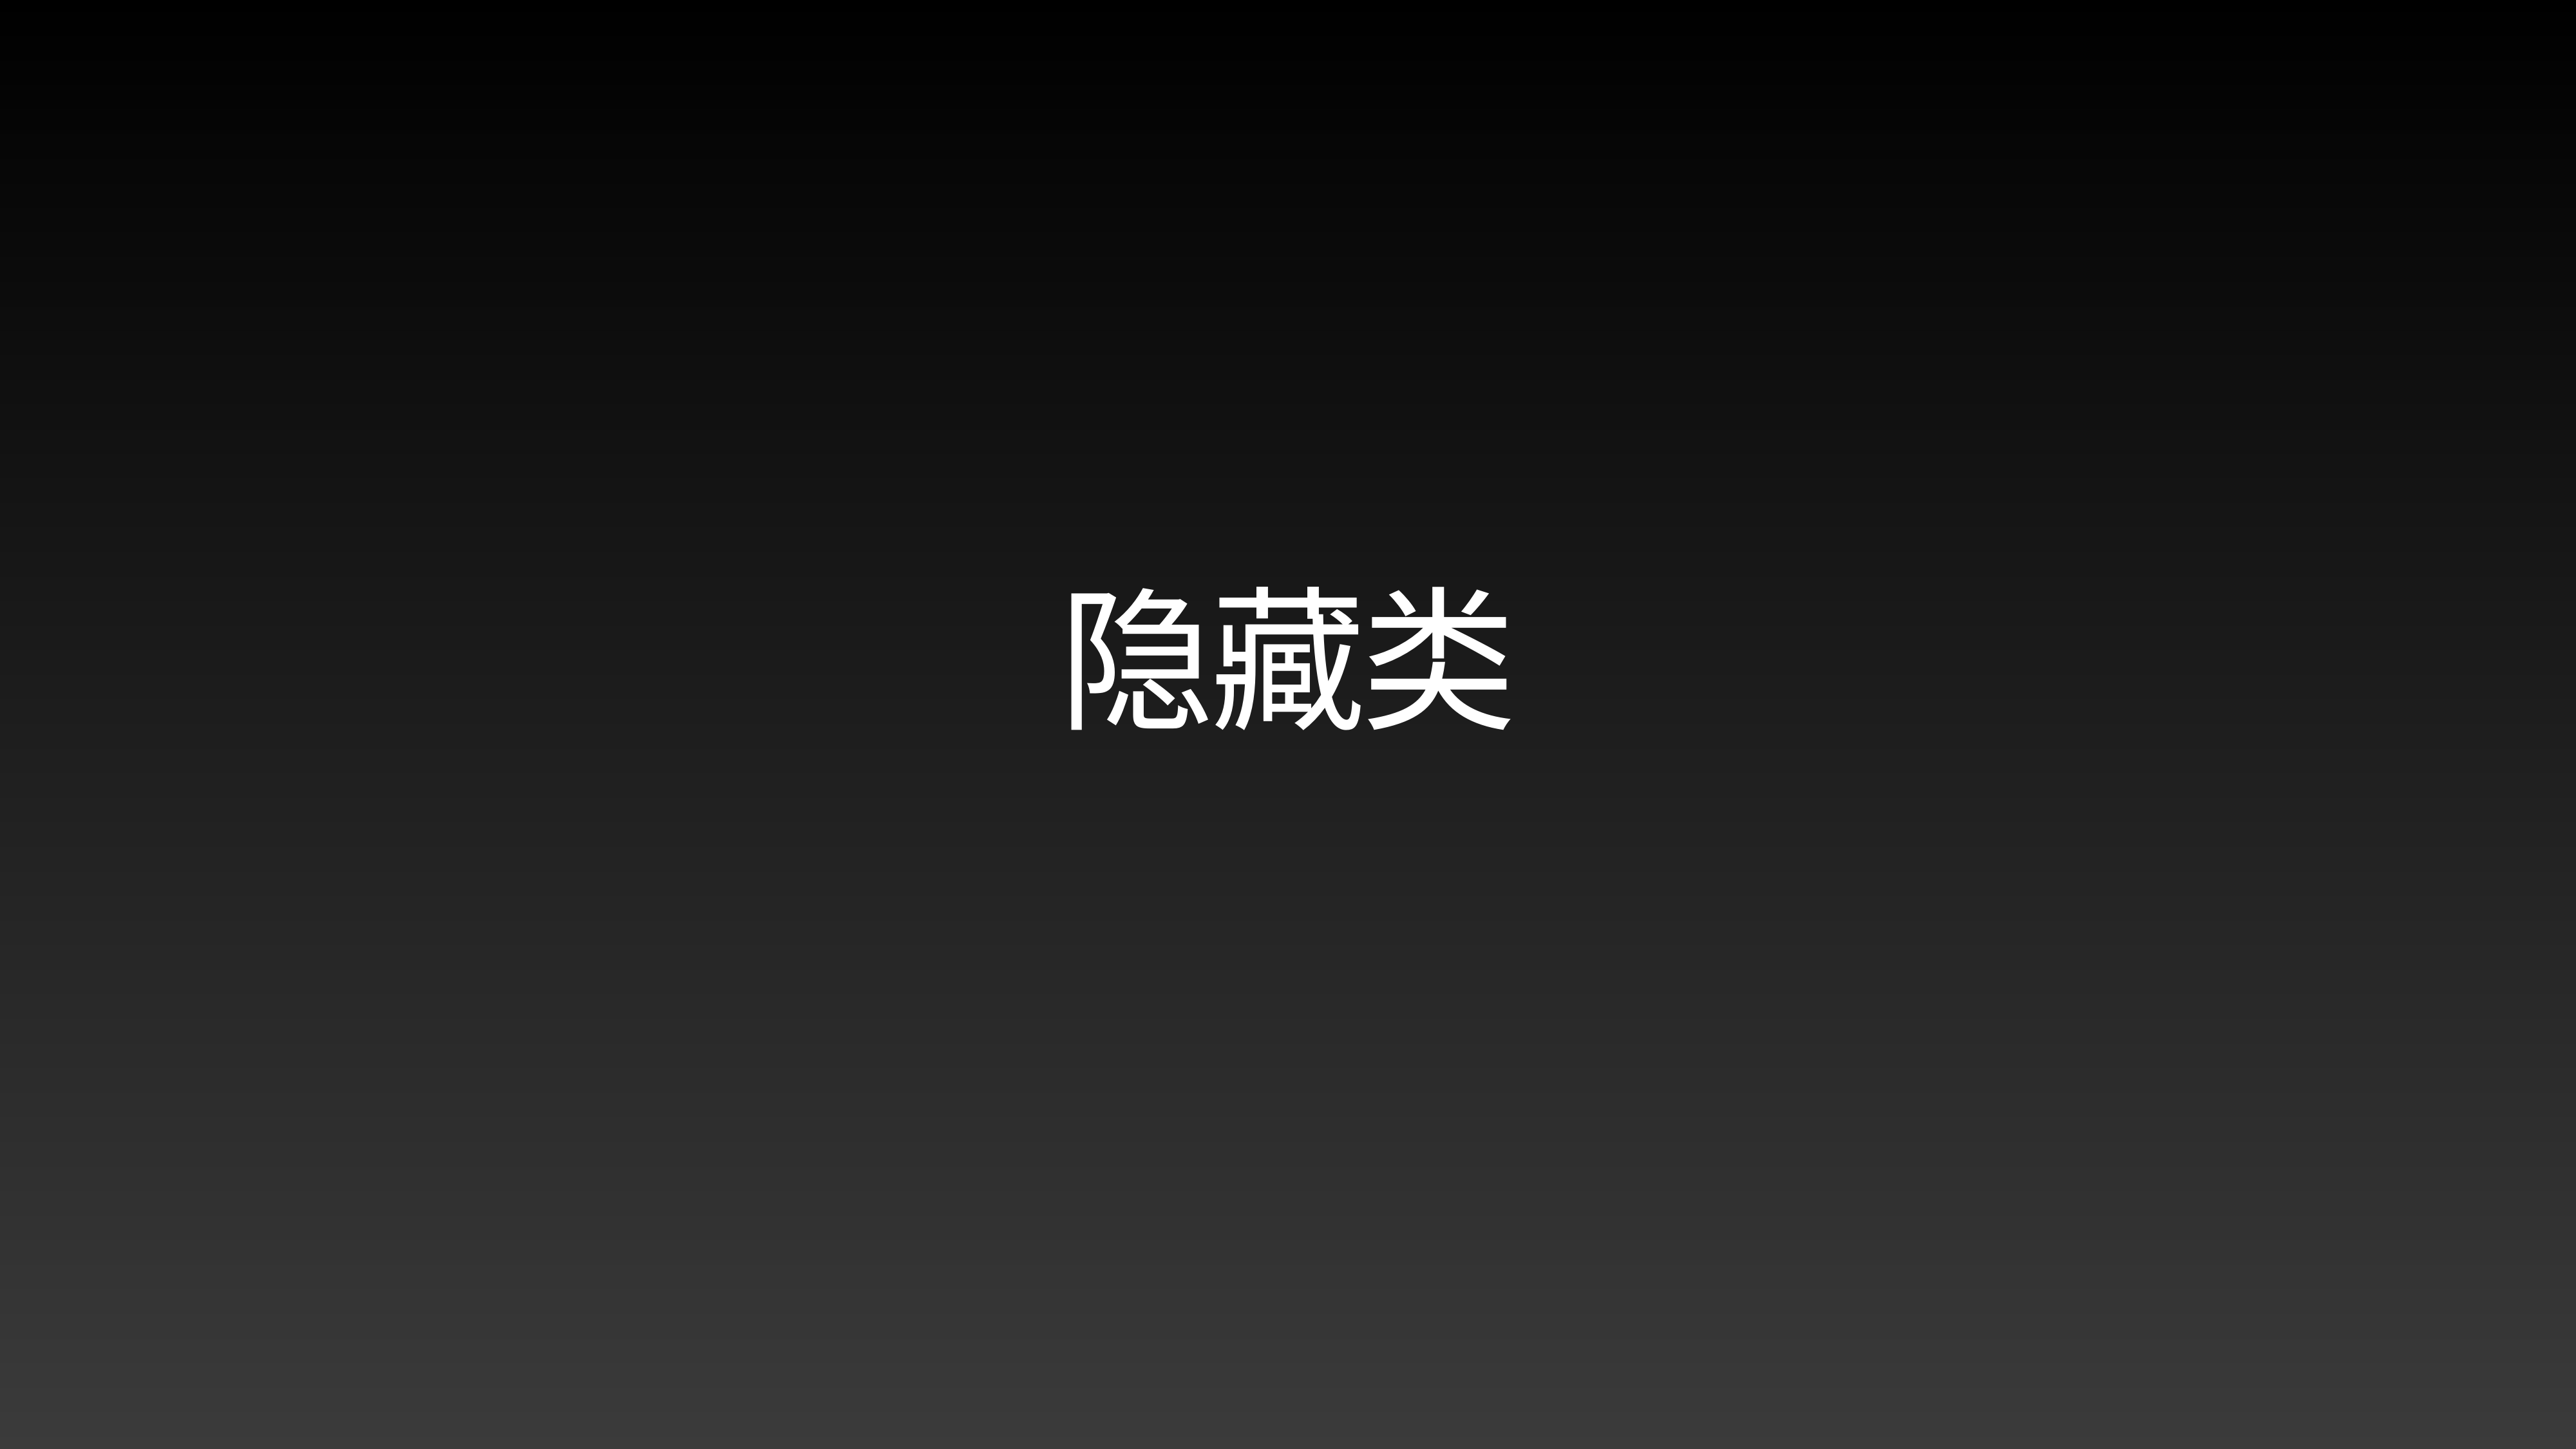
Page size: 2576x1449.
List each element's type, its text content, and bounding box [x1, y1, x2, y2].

title 隐藏类 [133, 347, 2443, 757]
